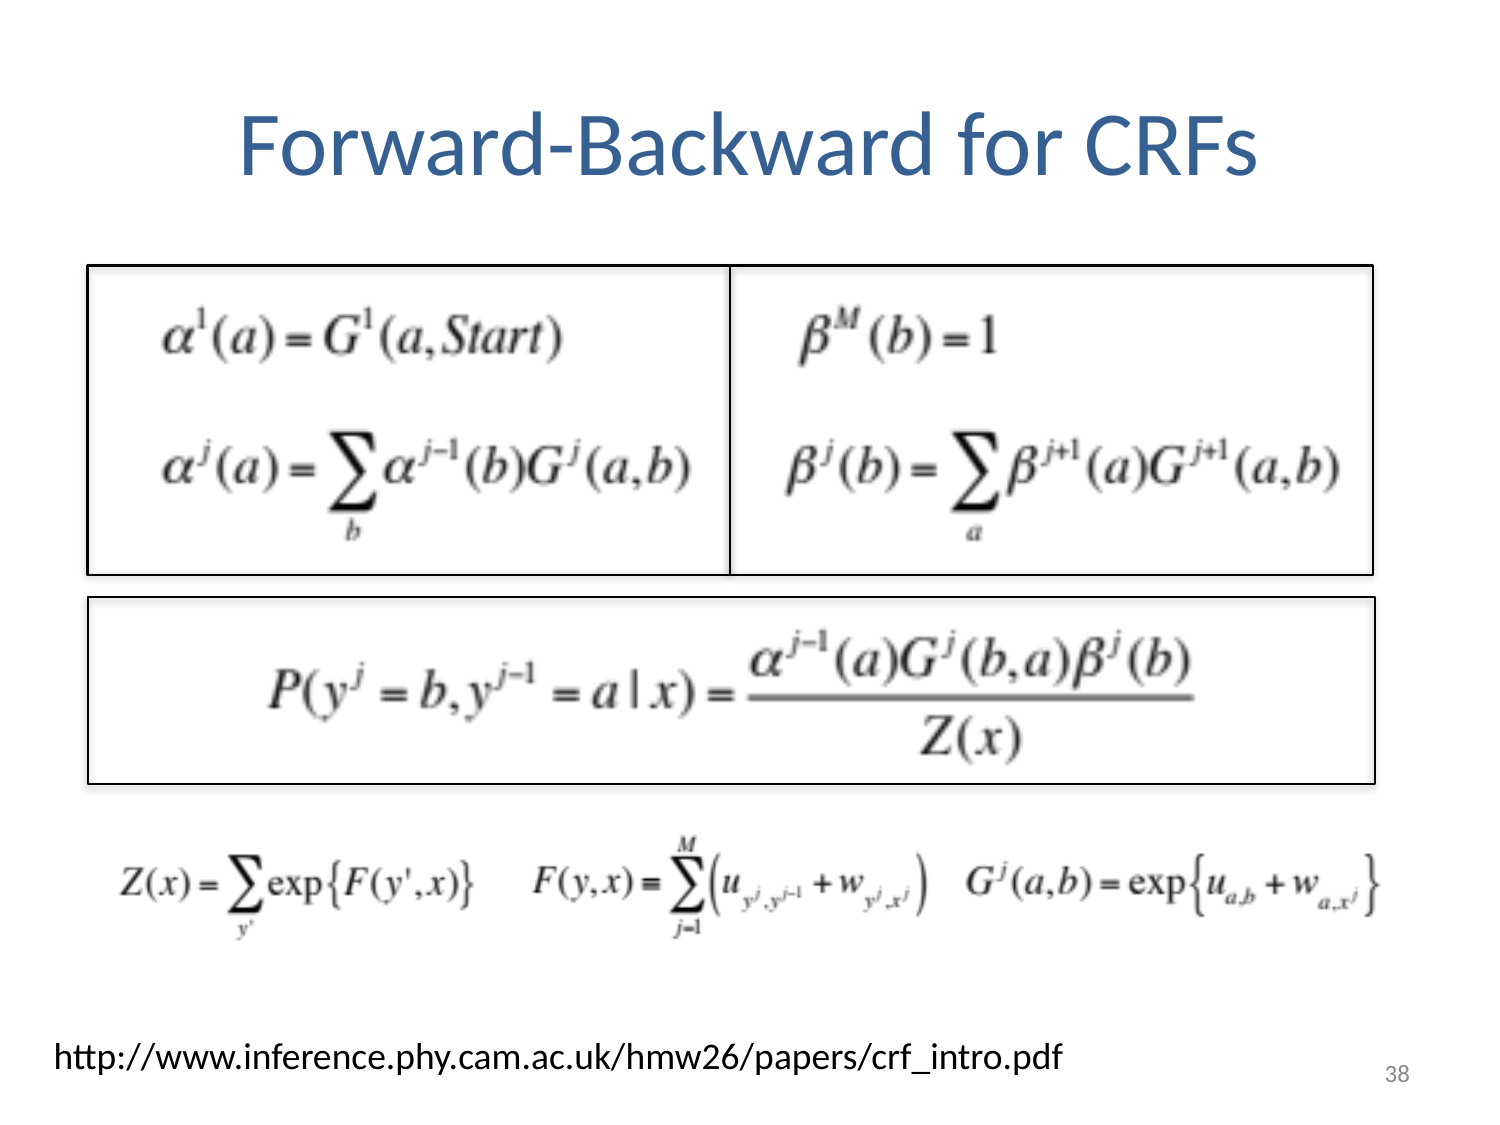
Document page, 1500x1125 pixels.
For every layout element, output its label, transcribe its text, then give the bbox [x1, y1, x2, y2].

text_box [779, 420, 1344, 545]
text_box [87, 265, 727, 575]
title Forward-Backward for CRFs [75, 45, 1425, 233]
slide_number 38 [1074, 1042, 1425, 1103]
text_box http://www.inference.phy.cam.ac.uk/hmw26/papers/crf_intro.pdf [38, 1024, 1129, 1085]
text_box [791, 295, 1002, 373]
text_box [114, 848, 479, 946]
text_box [260, 616, 1200, 770]
text_box [87, 596, 1376, 785]
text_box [156, 420, 696, 545]
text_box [526, 826, 934, 945]
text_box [962, 847, 1383, 923]
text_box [156, 295, 568, 373]
text_box [729, 265, 1374, 575]
